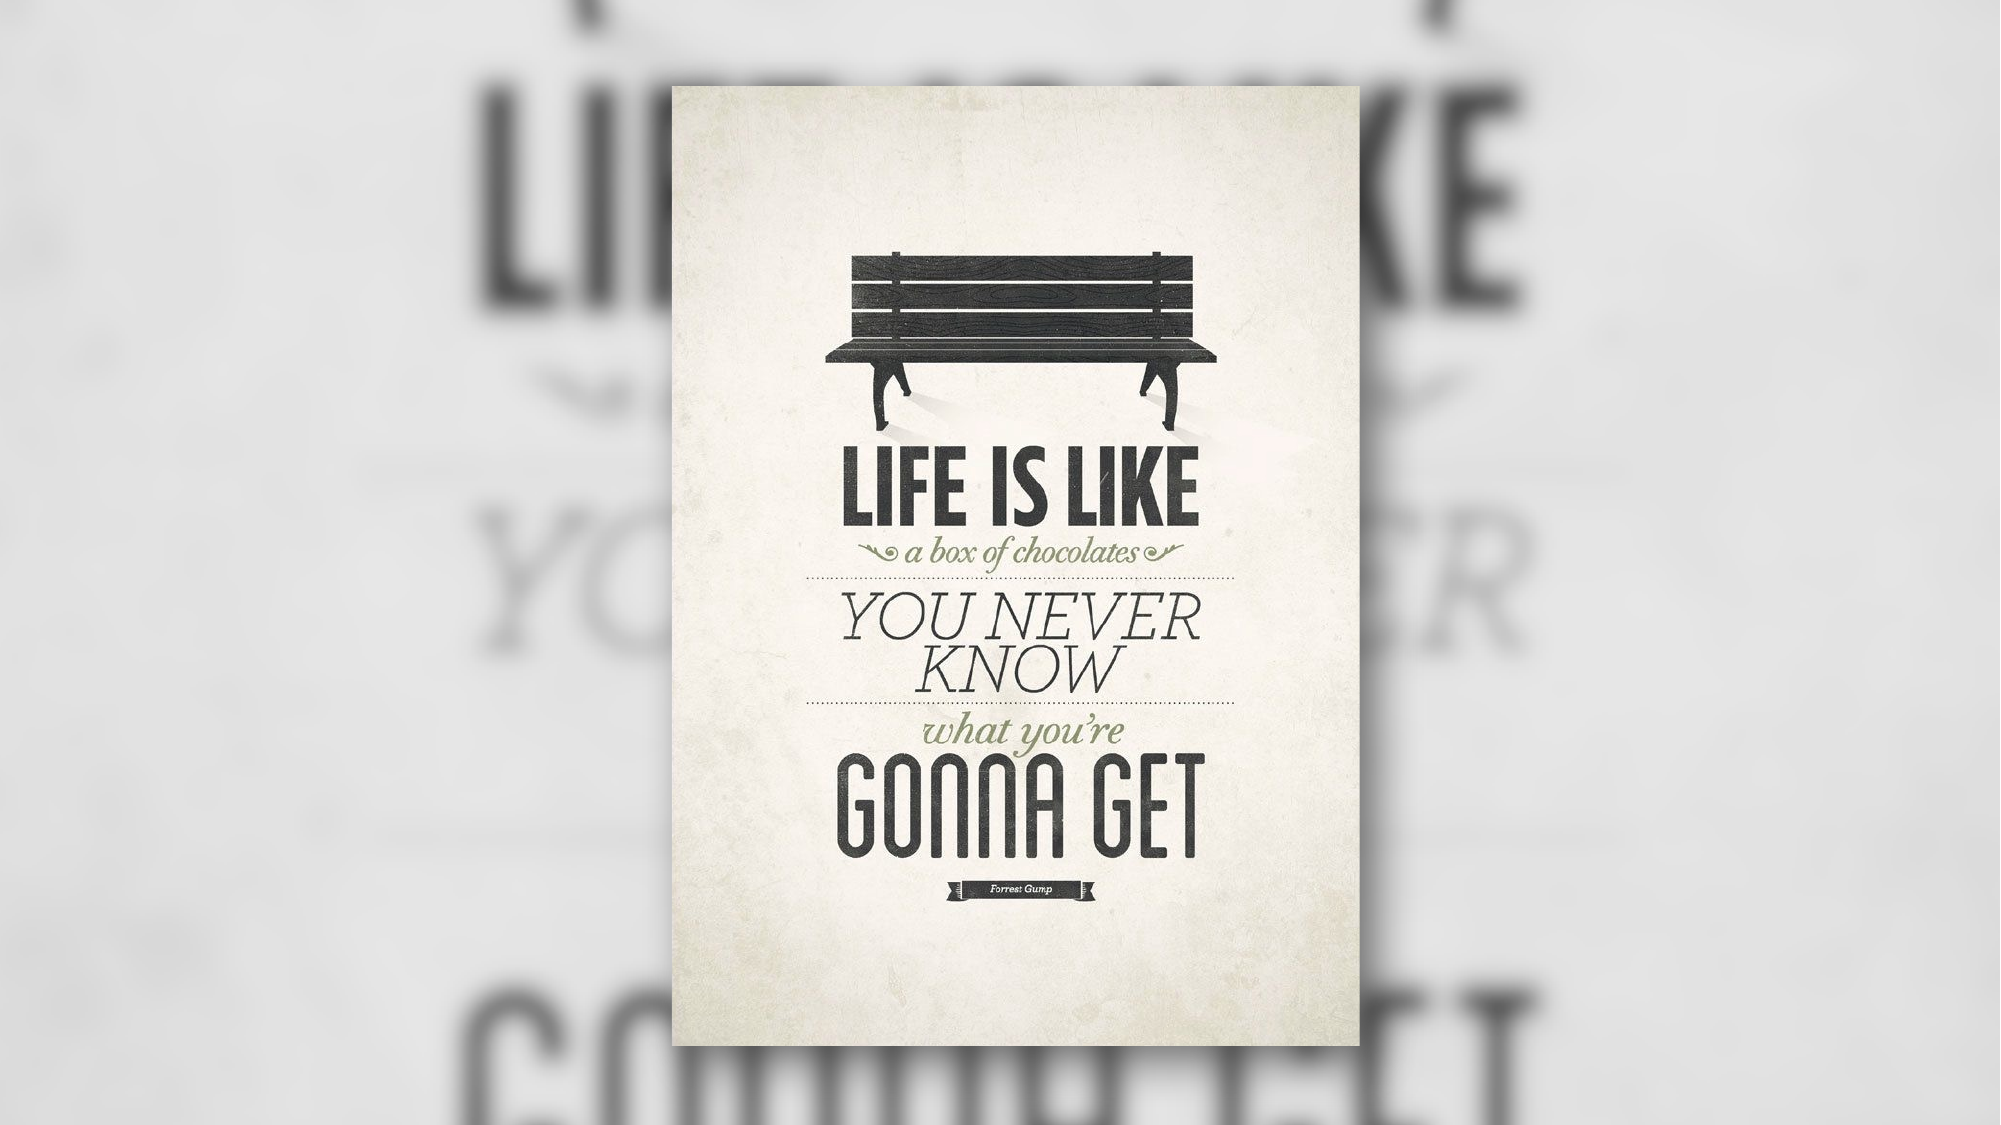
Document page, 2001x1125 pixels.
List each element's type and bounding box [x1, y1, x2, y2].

list [671, 86, 1360, 1046]
picture [0, 0, 2000, 1125]
